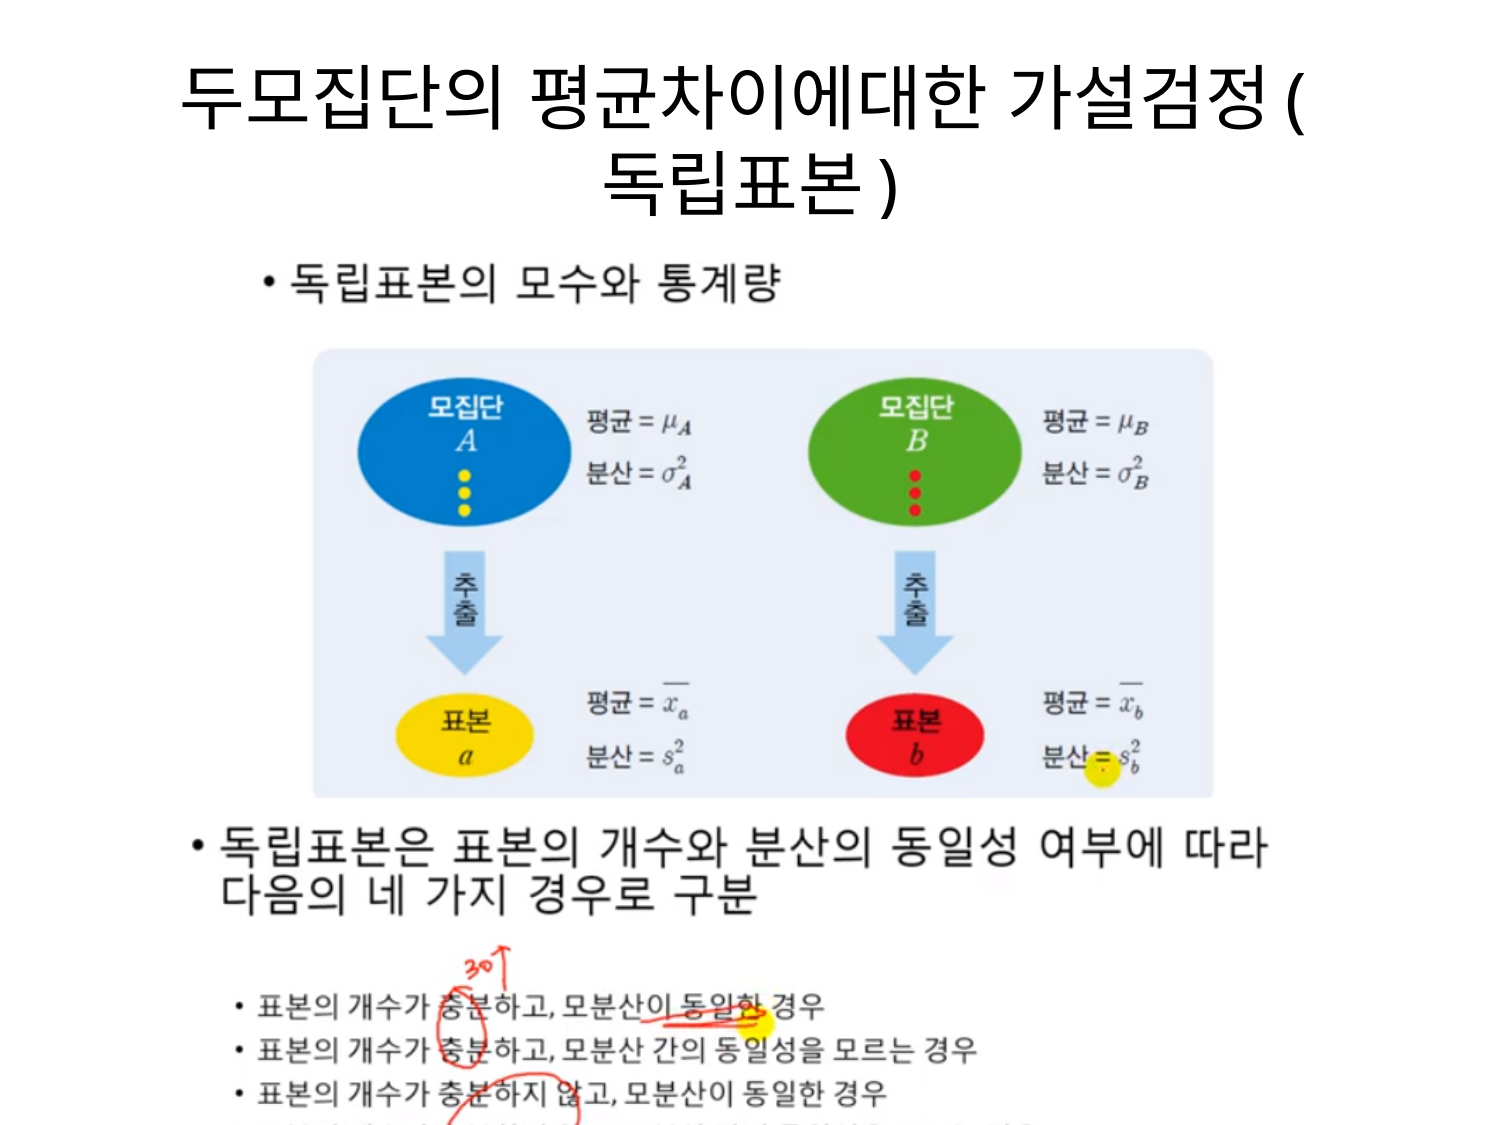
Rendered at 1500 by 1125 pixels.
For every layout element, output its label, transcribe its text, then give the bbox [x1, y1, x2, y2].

picture [170, 219, 1357, 1125]
title 두모집단의 평균차이에대한 가설검정(독립표본) [75, 45, 1425, 233]
